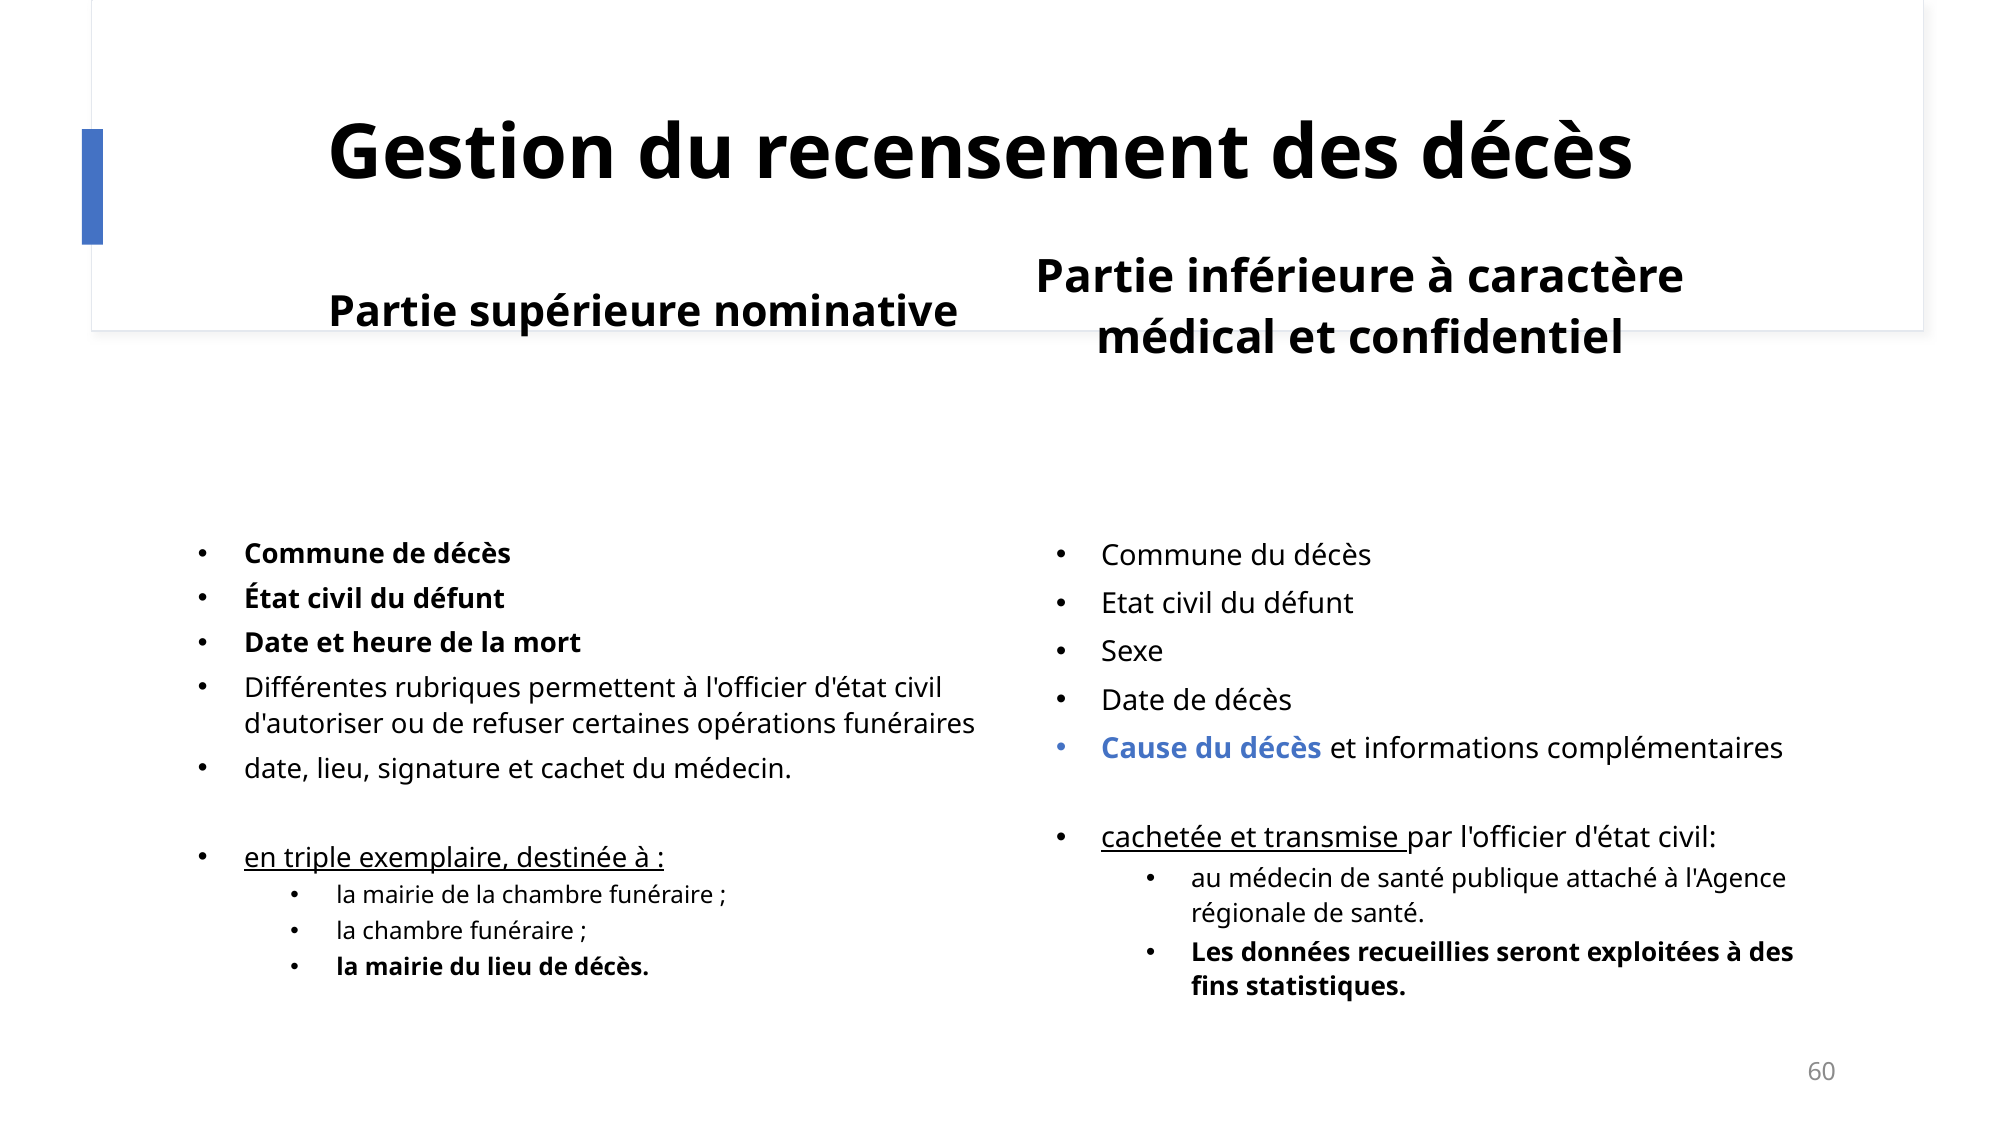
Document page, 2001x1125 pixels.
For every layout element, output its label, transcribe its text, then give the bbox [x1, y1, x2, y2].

list Commune du décès Etat civil du défunt Sexe Date de décès Cause du décès et informations complémentaires cachetée et transmise par l'officier d'état civil: au médecin de santé publique attaché à l'Agence régionale de santé. Les données recueillies seront exploitées à des fins statistiques. [1041, 525, 1851, 1013]
list Partie inférieure à caractère médical et confidentiel [1011, 231, 1709, 370]
list Partie supérieure nominative [312, 267, 976, 343]
title Gestion du recensement des décès [312, 66, 1688, 242]
list Commune de décès État civil du défunt Date et heure de la mort Différentes rubriques permettent à l'officier d'état civil d'autoriser ou de refuser certaines opérations funéraires date, lieu, signature et cachet du médecin. en triple exemplaire, destinée à : la mairie de la chambre funéraire ; la chambre funéraire ; la mairie du lieu de décès. [183, 525, 993, 1013]
slide_number 60 [1401, 1042, 1851, 1103]
